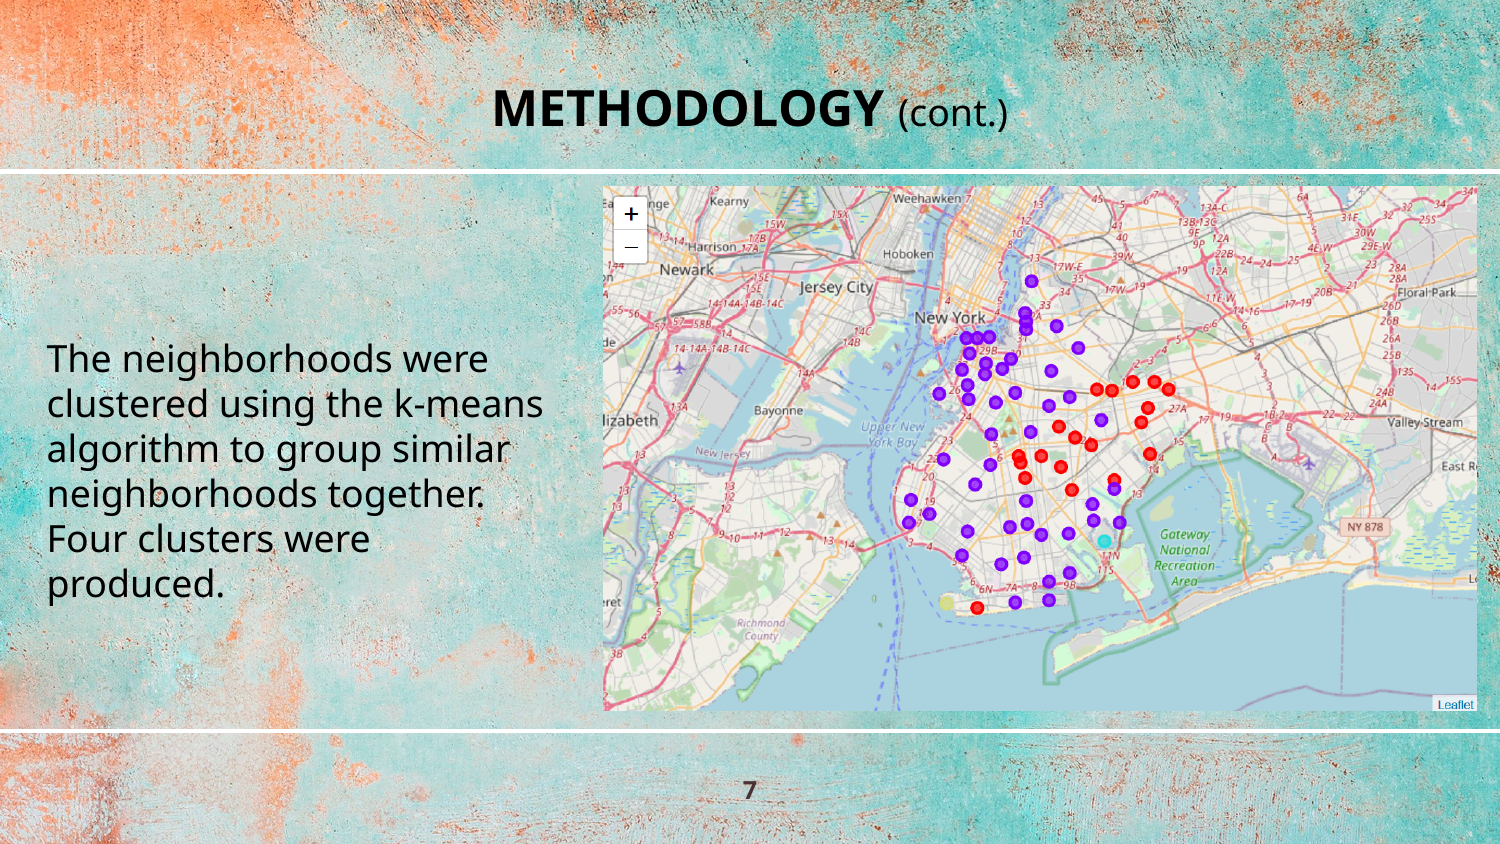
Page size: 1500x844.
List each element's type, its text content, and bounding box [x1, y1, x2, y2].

slide_number 7 [705, 759, 795, 824]
picture [0, 0, 1500, 169]
picture [0, 733, 1500, 844]
title METHODOLOGY (cont.) [80, 88, 1420, 152]
picture [0, 174, 1500, 729]
text_box The neighborhoods were clustered using the k-means algorithm to group similar neighborhoods together. Four clusters were produced. [31, 327, 561, 613]
